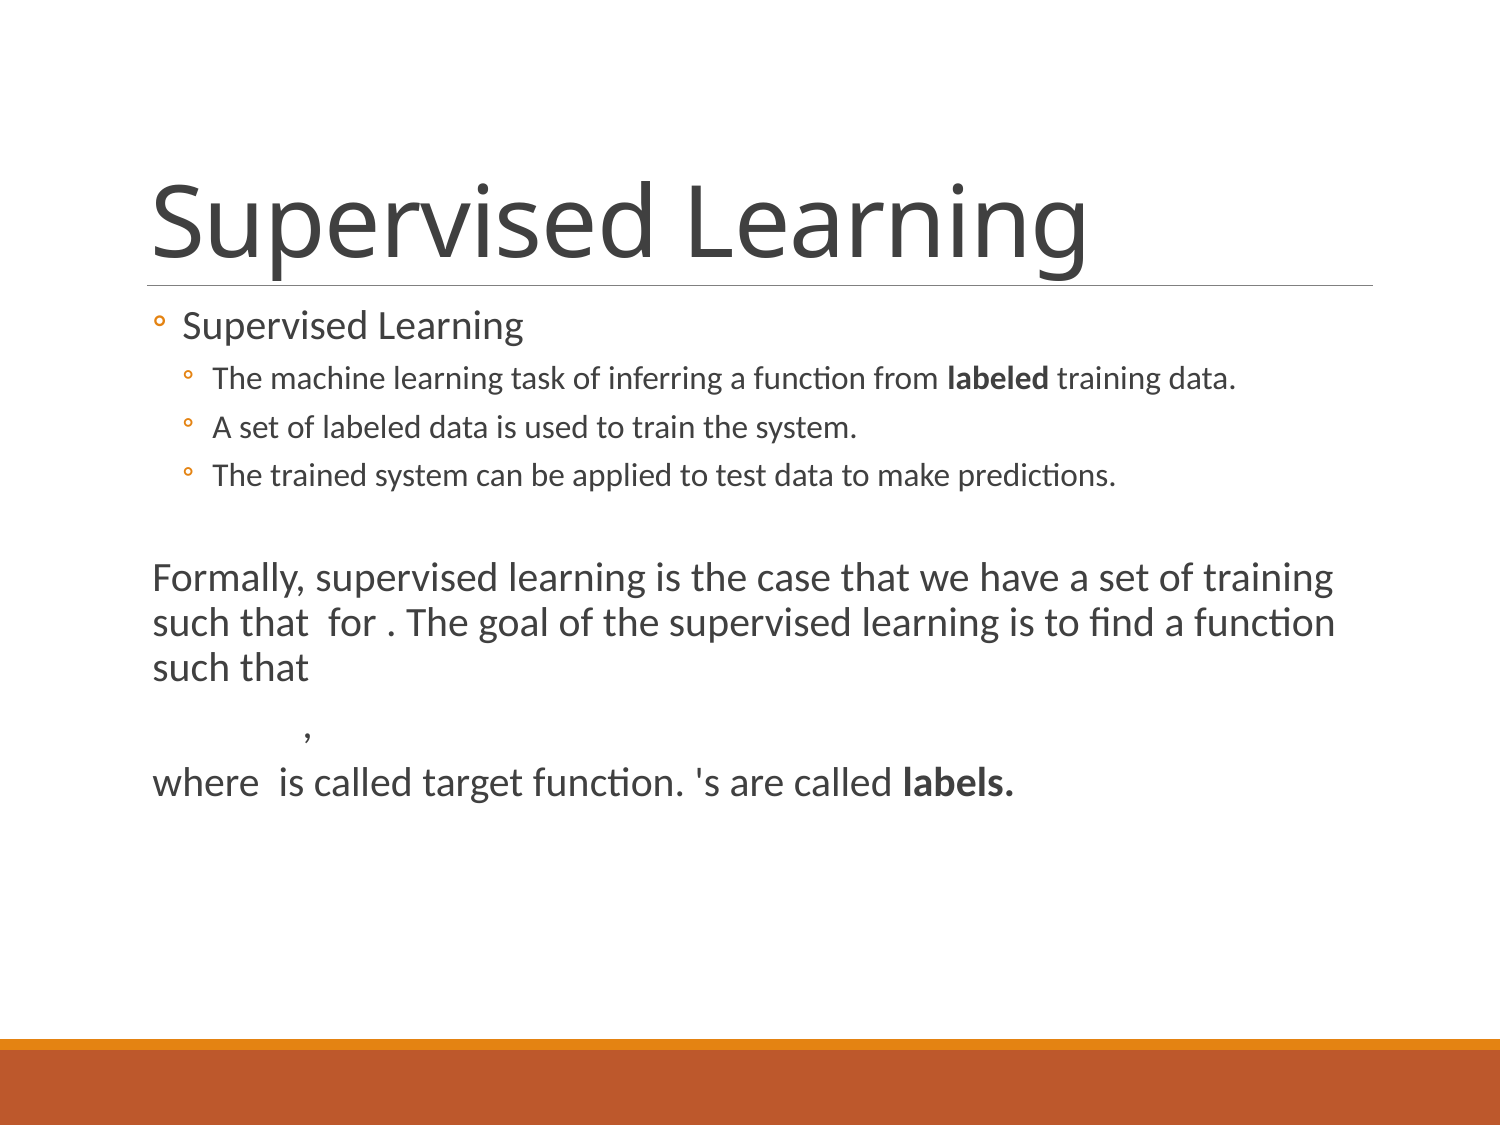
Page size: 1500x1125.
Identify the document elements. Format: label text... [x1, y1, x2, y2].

title Supervised Learning [135, 47, 1373, 285]
